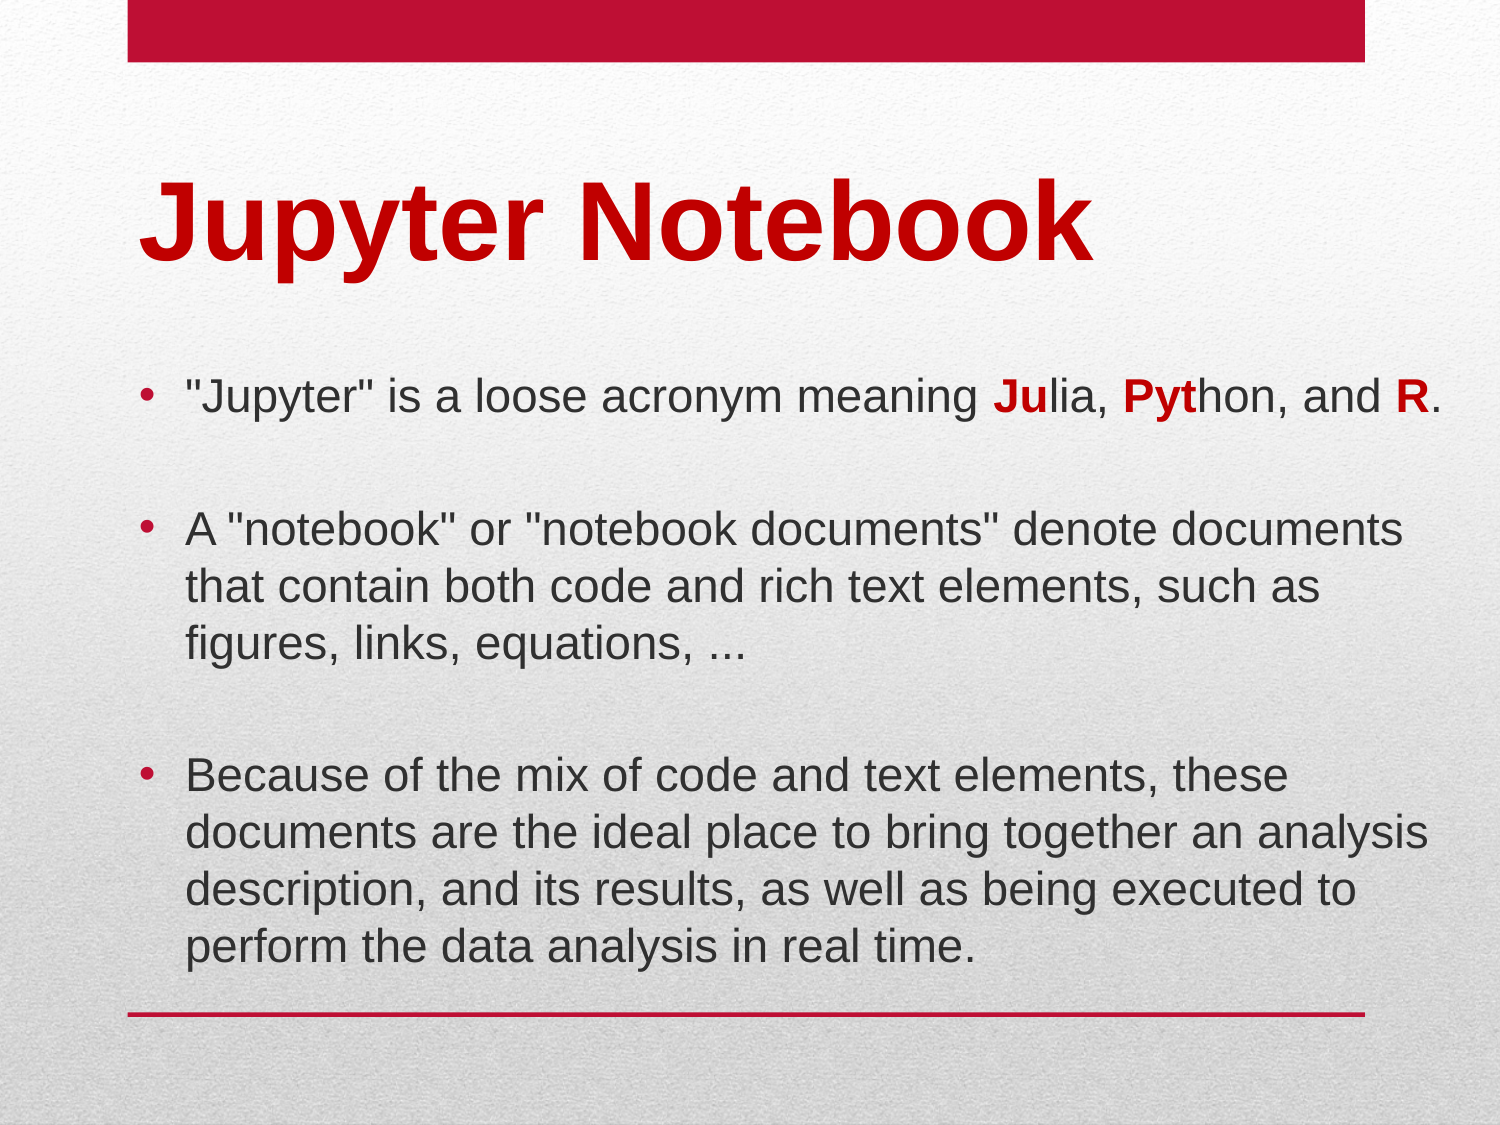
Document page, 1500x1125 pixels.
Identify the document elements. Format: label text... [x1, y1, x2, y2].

title Jupyter Notebook [123, 78, 1237, 291]
list "Jupyter" is a loose acronym meaning Julia, Python, and R. A "notebook" or "notebook documents" denote documents that contain both code and rich text elements, such as figures, links, equations, ... Because of the mix of code and text elements, these documents are the ideal place to bring together an analysis description, and its results, as well as being executed to perform the data analysis in real time. [123, 349, 1471, 988]
